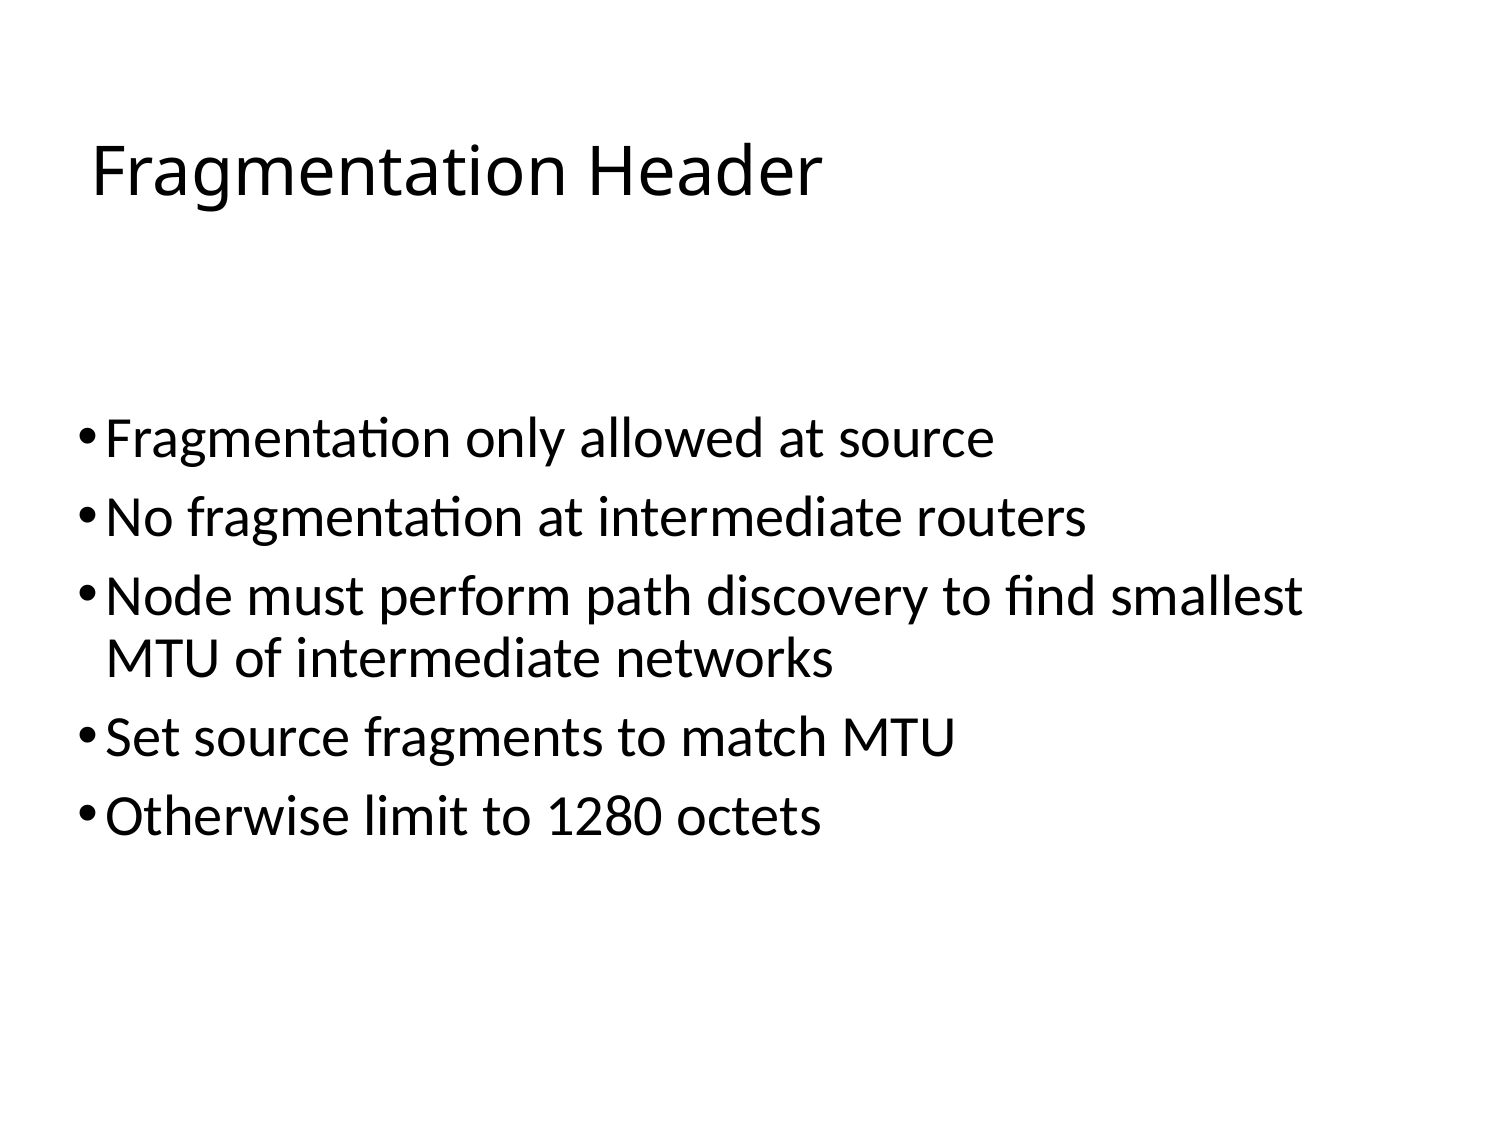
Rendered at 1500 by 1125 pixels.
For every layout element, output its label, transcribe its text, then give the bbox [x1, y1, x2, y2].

title Fragmentation Header [75, 45, 1425, 300]
list Fragmentation only allowed at source No fragmentation at intermediate routers Node must perform path discovery to find smallest MTU of intermediate networks Set source fragments to match MTU Otherwise limit to 1280 octets [62, 399, 1413, 1125]
